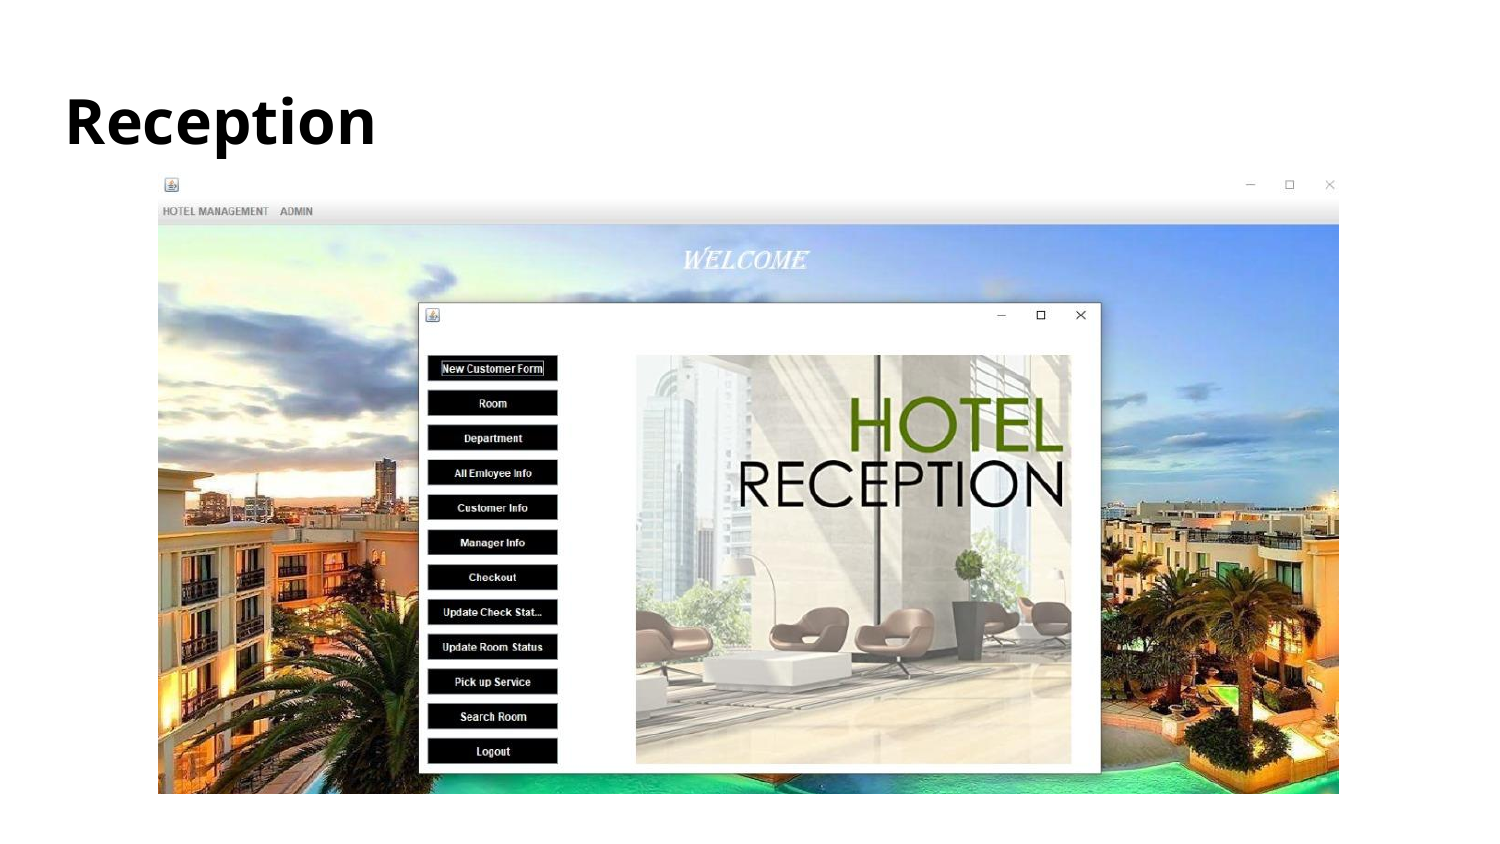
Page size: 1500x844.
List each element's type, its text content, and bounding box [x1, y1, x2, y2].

title Reception [49, 67, 1448, 173]
picture [158, 172, 1339, 794]
